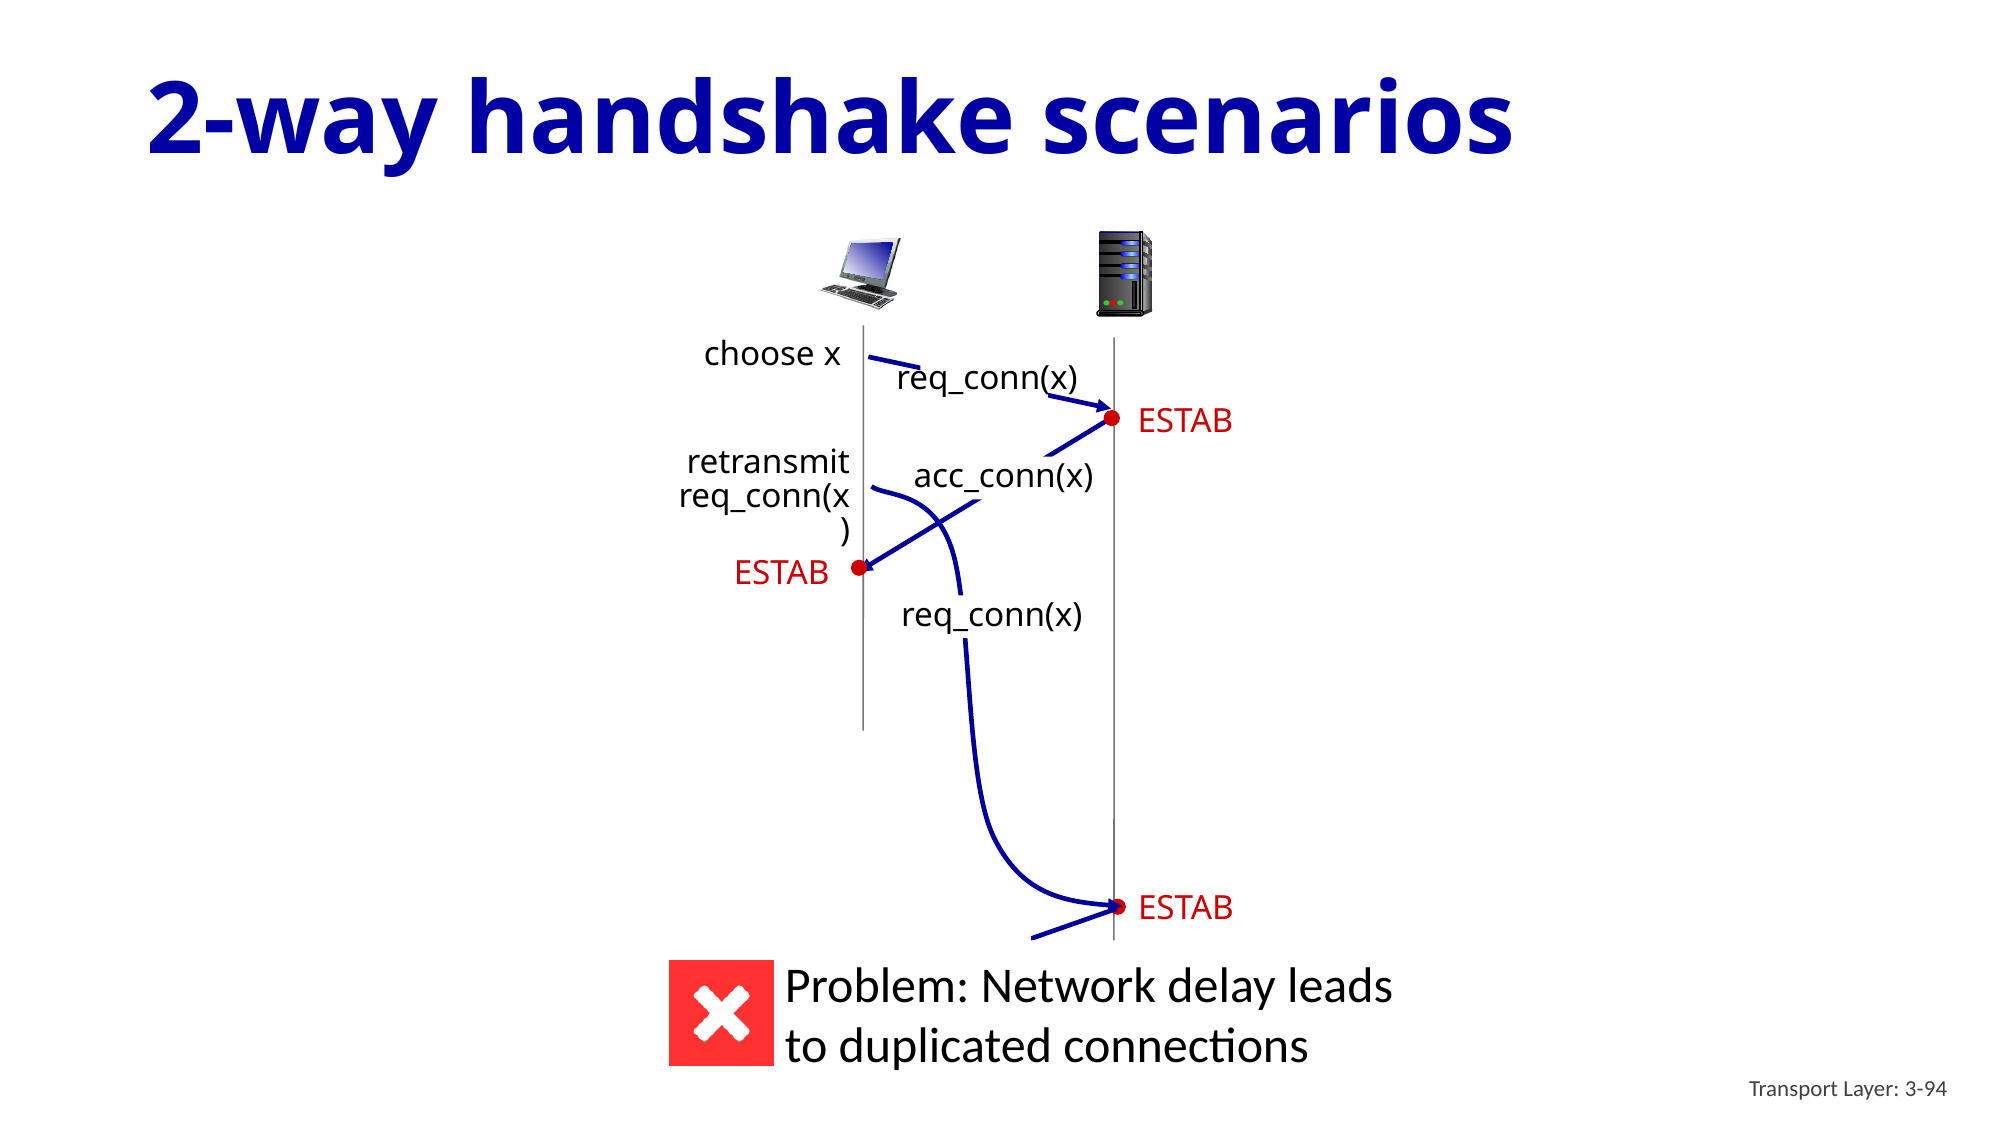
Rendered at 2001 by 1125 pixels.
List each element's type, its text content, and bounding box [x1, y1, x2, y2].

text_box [1110, 878, 1250, 934]
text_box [669, 940, 1455, 1118]
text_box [692, 324, 1249, 599]
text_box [806, 908, 1117, 940]
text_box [655, 438, 1123, 907]
title 2-way handshake scenarios [131, 47, 2000, 195]
slide_number Transport Layer: 3-94 [1512, 1056, 1963, 1117]
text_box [800, 234, 903, 315]
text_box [1096, 231, 1153, 316]
